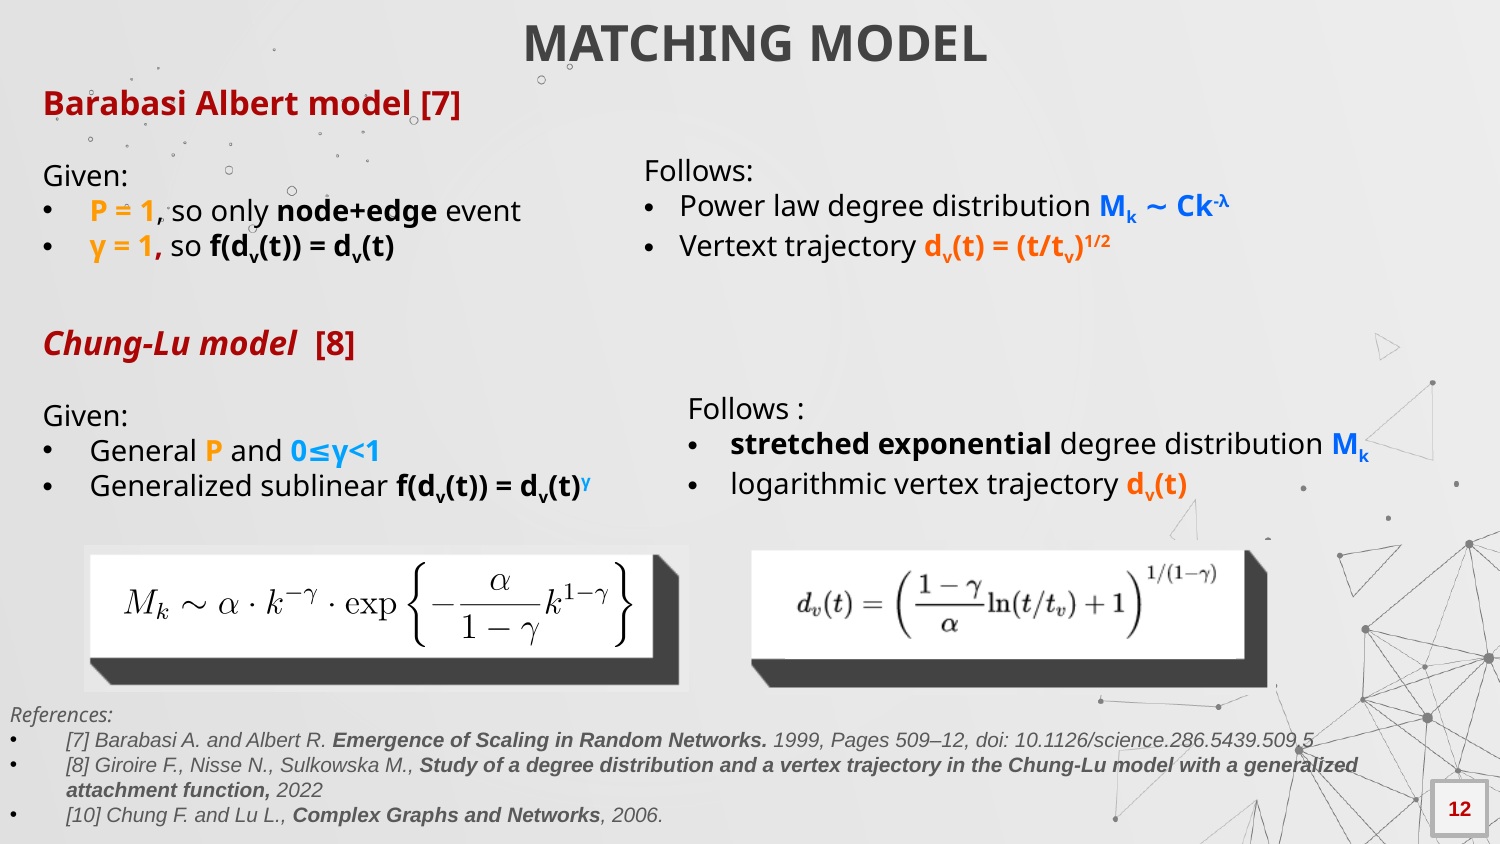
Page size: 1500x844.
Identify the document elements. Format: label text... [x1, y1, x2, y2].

text_box Follows :​ stretched exponential degree distribution Mk logarithmic vertex trajectory dv(t) [672, 383, 1500, 548]
text_box MATCHING MODEL [145, 0, 1366, 95]
picture [0, 0, 1500, 844]
text_box 12 [1430, 779, 1489, 838]
text_box Follows: Power law degree distribution Mk ∼ Ck-λ ​ Vertext trajectory dv(t) = (t/tv)1/2​ [628, 109, 1365, 275]
text_box References: [7] Barabasi A. and Albert R. Emergence of Scaling in Random Networks. 1999, Pages 509–12, doi: 10.1126/science.286.5439.509.5 [8] Giroire F., Nisse N., Sulkowska M., Study of a degree distribution and a vertex trajectory in the Chung-Lu model with a generalized attachment function, 2022 [10] Chung F. and Lu L., Complex Graphs and Networks, 2006. [0, 694, 1424, 835]
text_box Chung-Lu model [8] Given: General P and 0≤γ<1 Generalized sublinear f(dv(t)) = dv(t)γ [27, 314, 934, 515]
text_box Barabasi Albert model [7] Given: P = 1, so only node+edge event γ = 1, so f(dv(t)) = dv(t) [27, 74, 934, 275]
